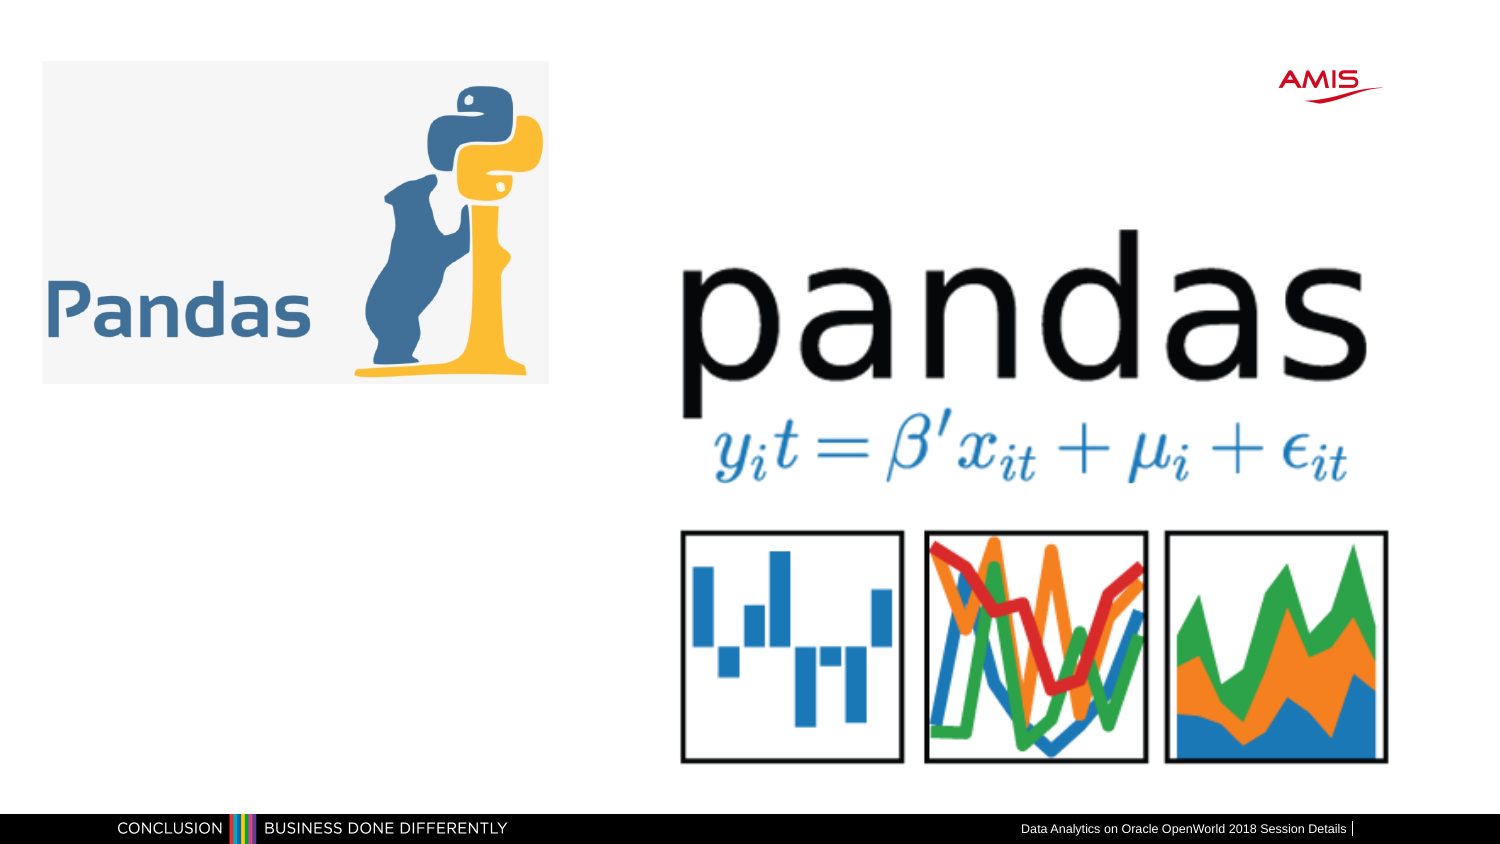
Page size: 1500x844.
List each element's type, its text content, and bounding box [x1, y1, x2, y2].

picture [239, 814, 1500, 844]
picture [633, 182, 1436, 811]
footer Data Analytics on Oracle OpenWorld 2018 Session Details [814, 820, 1347, 839]
picture [1181, 58, 1388, 106]
picture [42, 61, 549, 385]
picture [0, 814, 236, 844]
